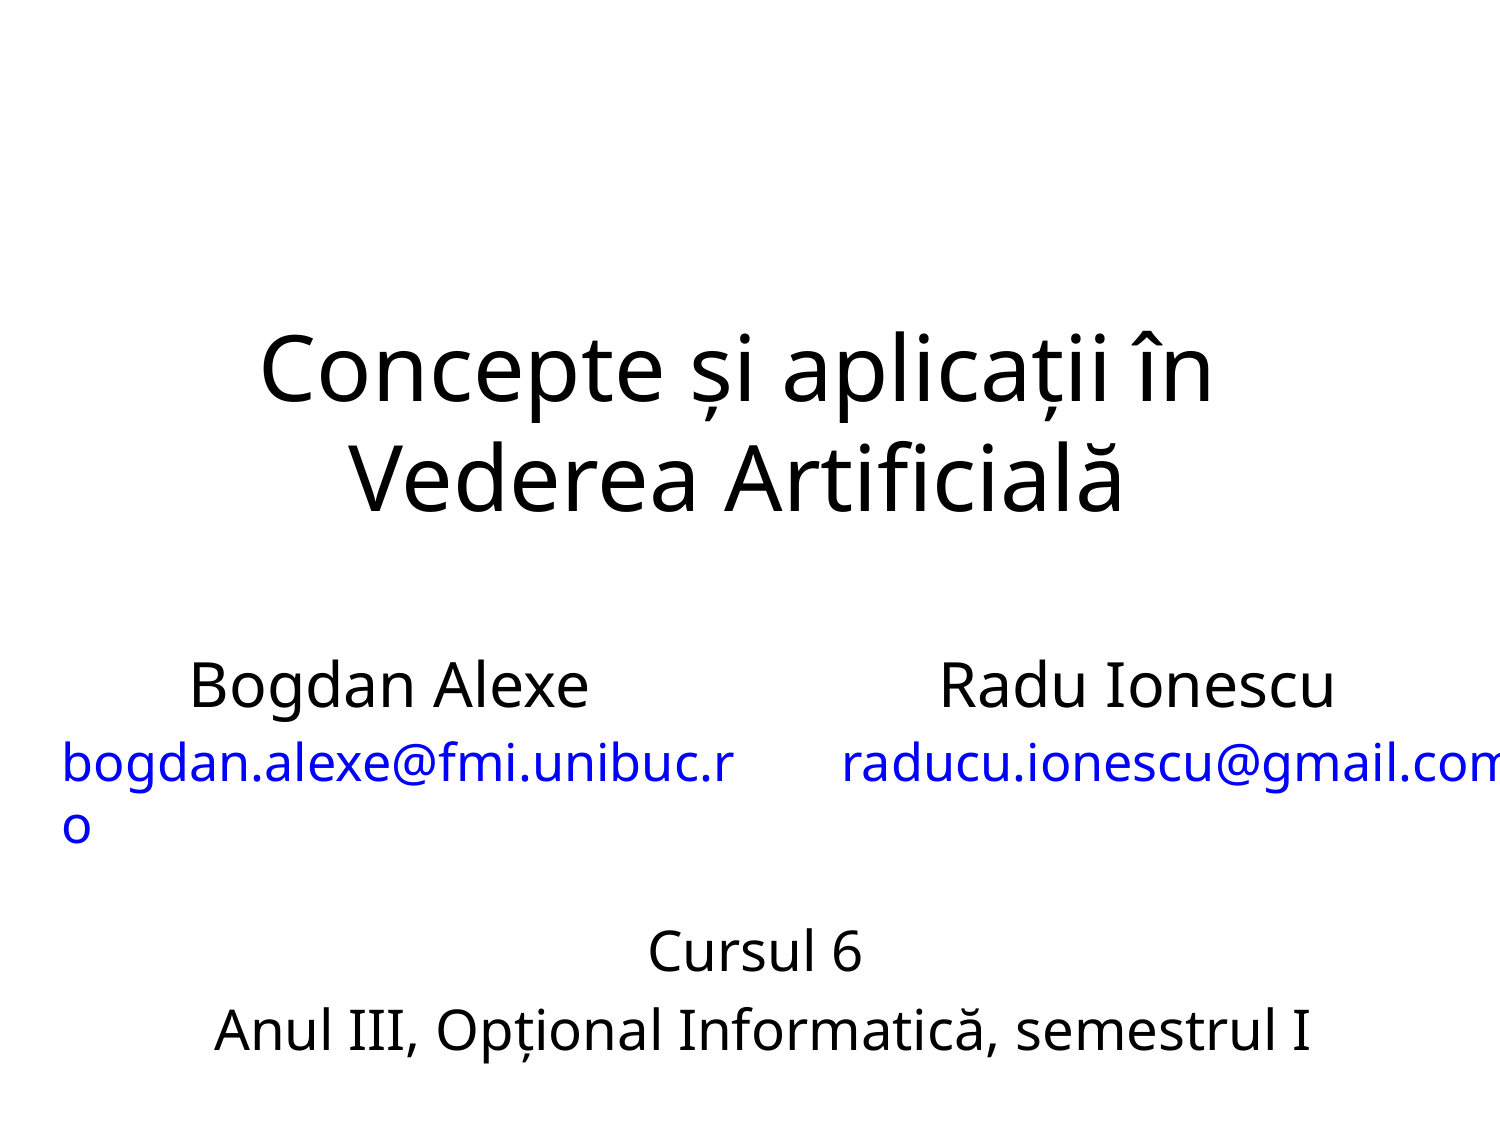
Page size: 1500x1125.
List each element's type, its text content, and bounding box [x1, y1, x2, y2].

text_box bogdan.alexe@fmi.unibuc.ro [47, 721, 762, 862]
subtitle Bogdan Alexe Radu Ionescu Cursul 6 Anul III, Opțional Informatică, semestrul I [26, 637, 1500, 1078]
text_box raducu.ionescu@gmail.com [826, 721, 1500, 800]
title Concepte și aplicații în Vederea Artificială [112, 272, 1388, 567]
